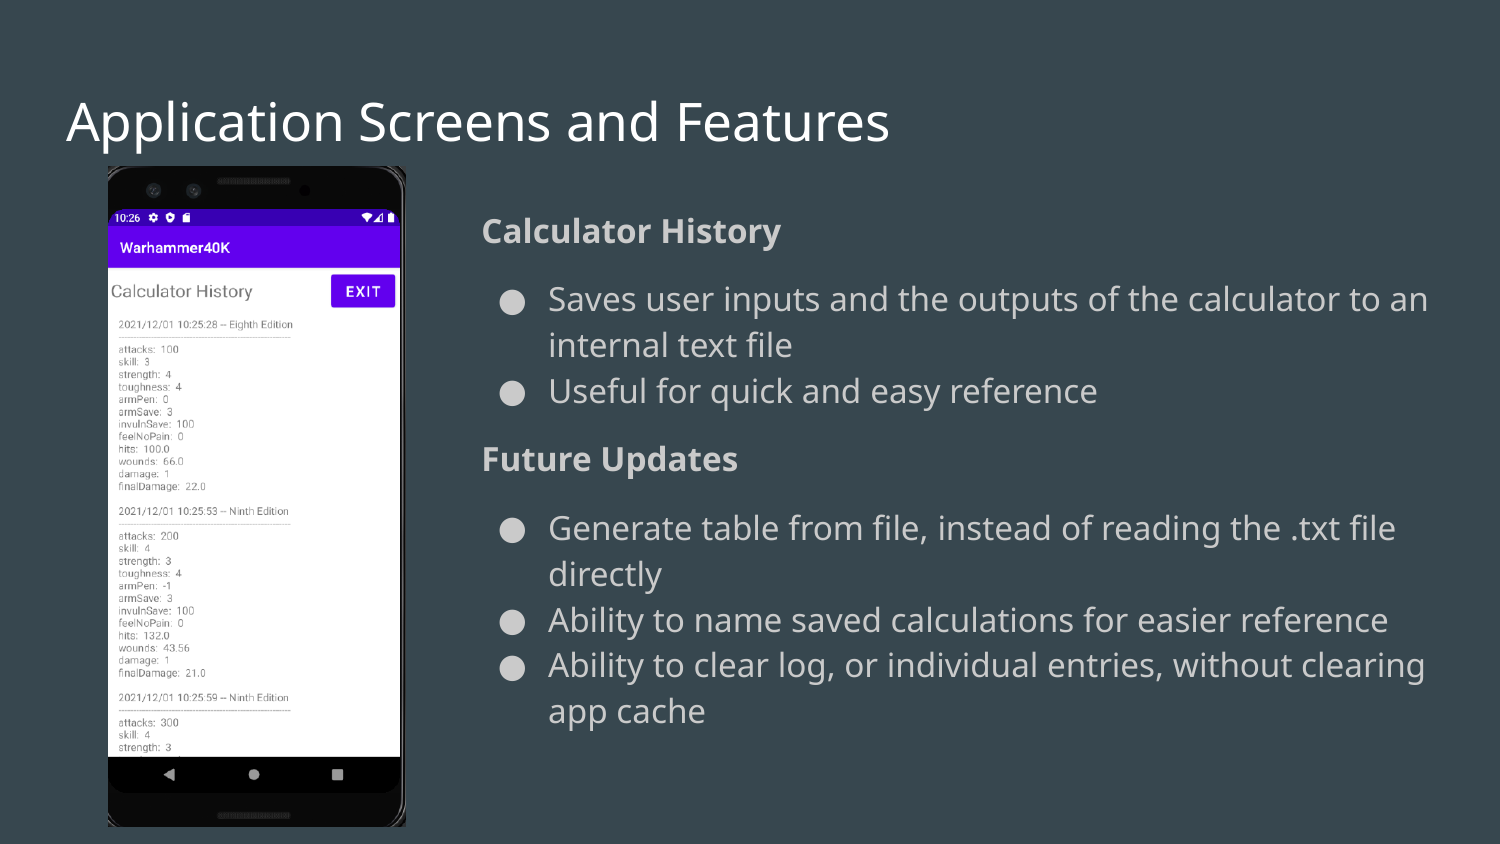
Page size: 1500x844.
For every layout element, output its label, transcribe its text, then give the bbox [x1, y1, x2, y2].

list Calculator History Saves user inputs and the outputs of the calculator to an internal text file Useful for quick and easy reference Future Updates Generate table from file, instead of reading the .txt file directly Ability to name saved calculations for easier reference Ability to clear log, or individual entries, without clearing app cache [466, 189, 1449, 750]
title Application Screens and Features [51, 72, 1449, 167]
picture [107, 166, 407, 827]
